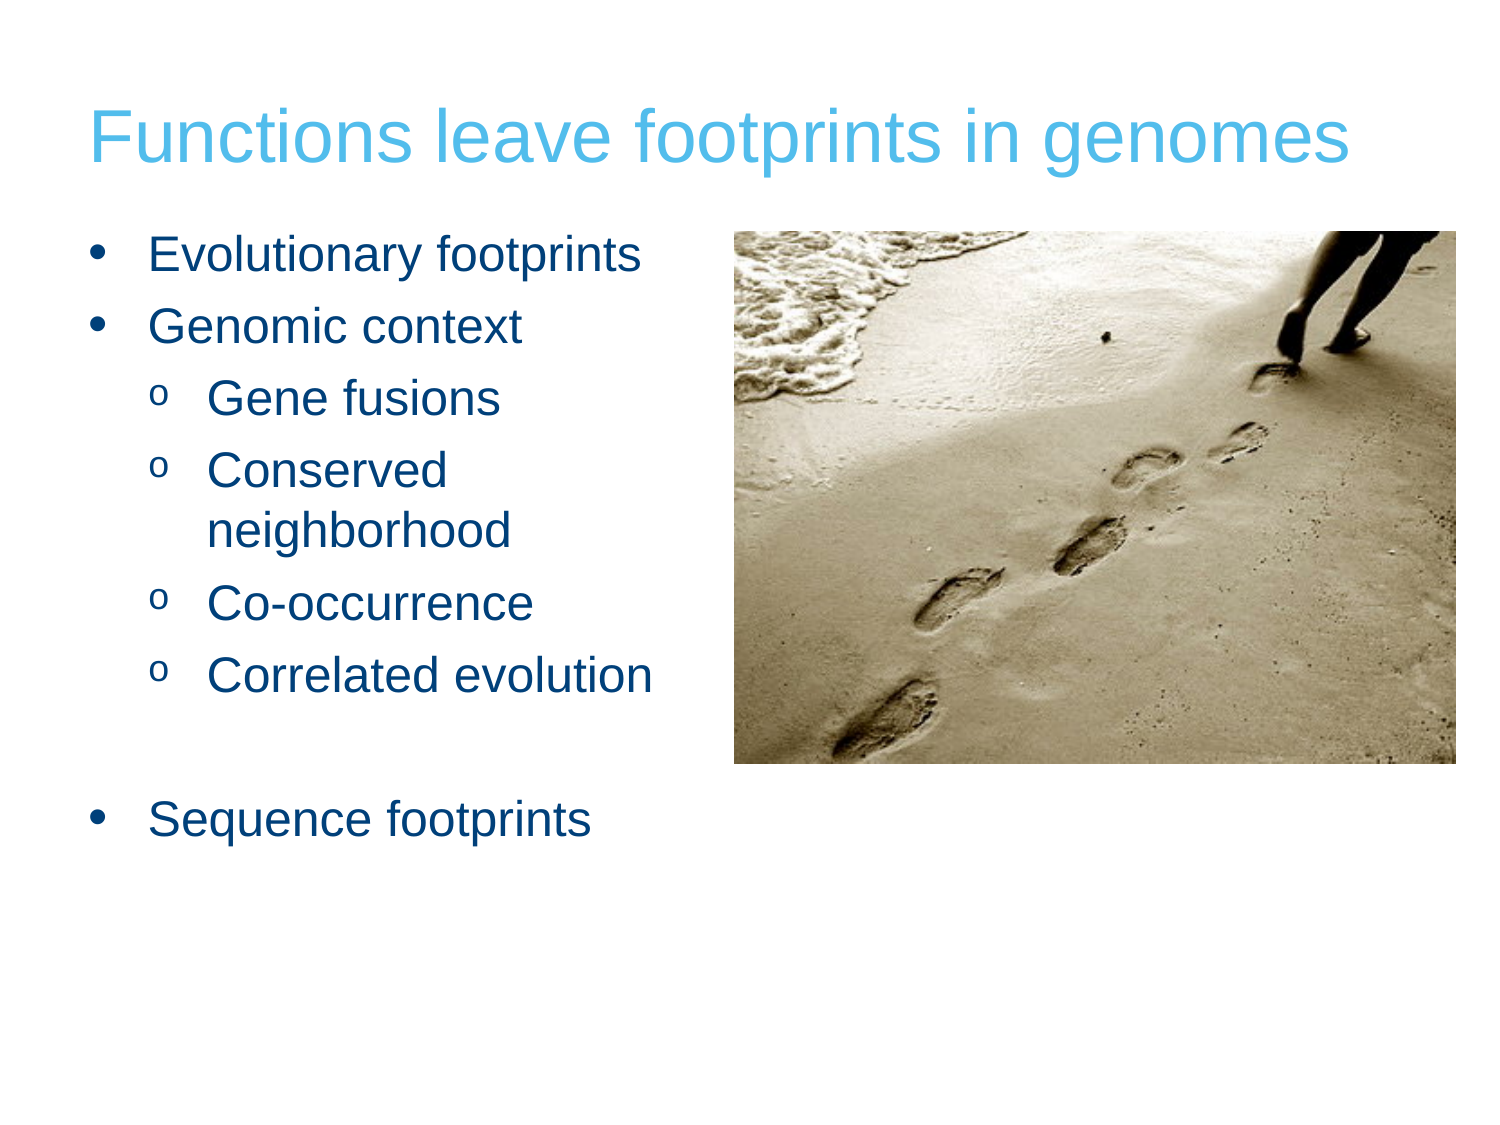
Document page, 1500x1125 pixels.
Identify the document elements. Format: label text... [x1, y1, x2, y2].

list Evolutionary footprints Genomic context Gene fusions Conserved neighborhood Co-occurrence Correlated evolution Sequence footprints [88, 221, 735, 948]
picture [734, 231, 1456, 764]
title Functions leave footprints in genomes [88, 29, 1456, 178]
